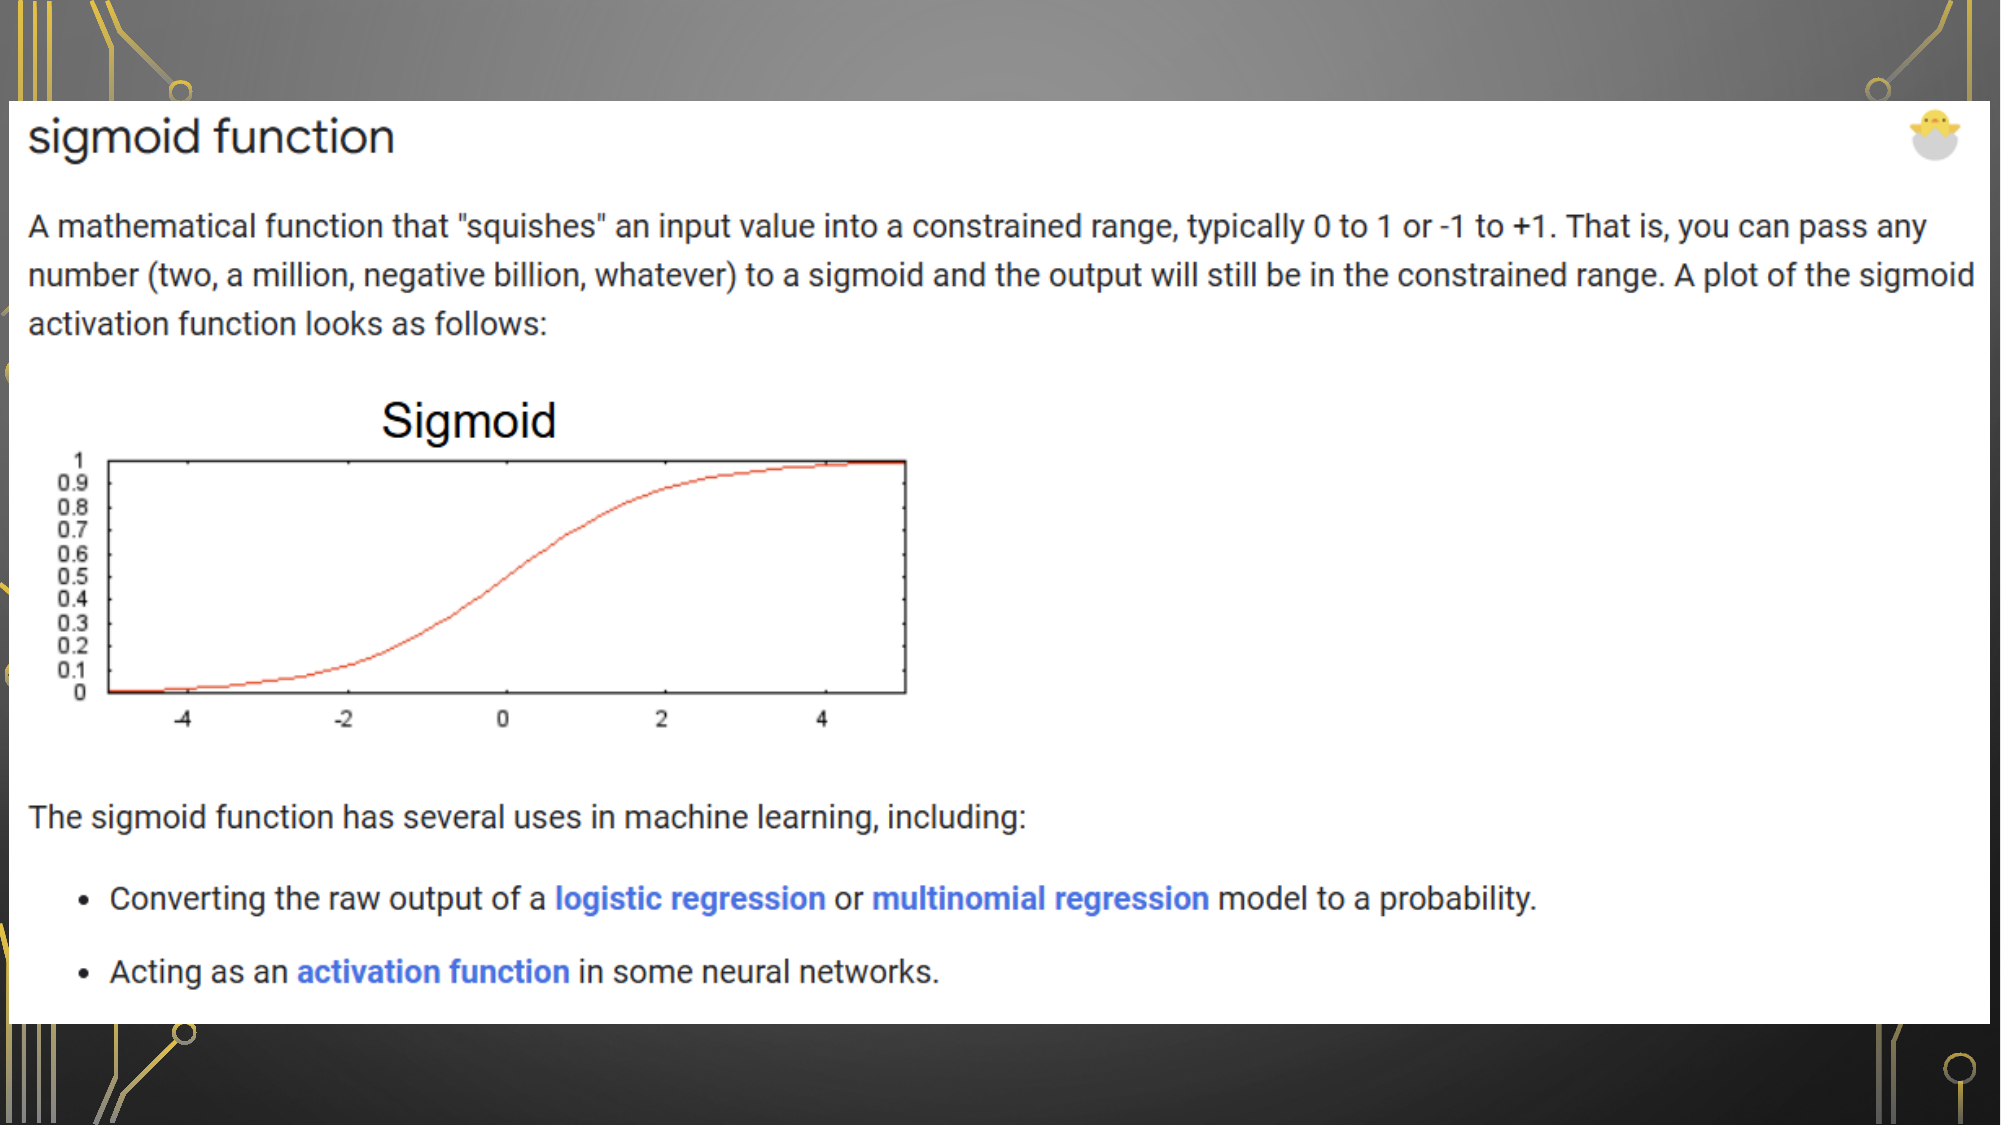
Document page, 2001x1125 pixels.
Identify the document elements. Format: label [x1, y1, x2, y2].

picture [9, 101, 1991, 1024]
